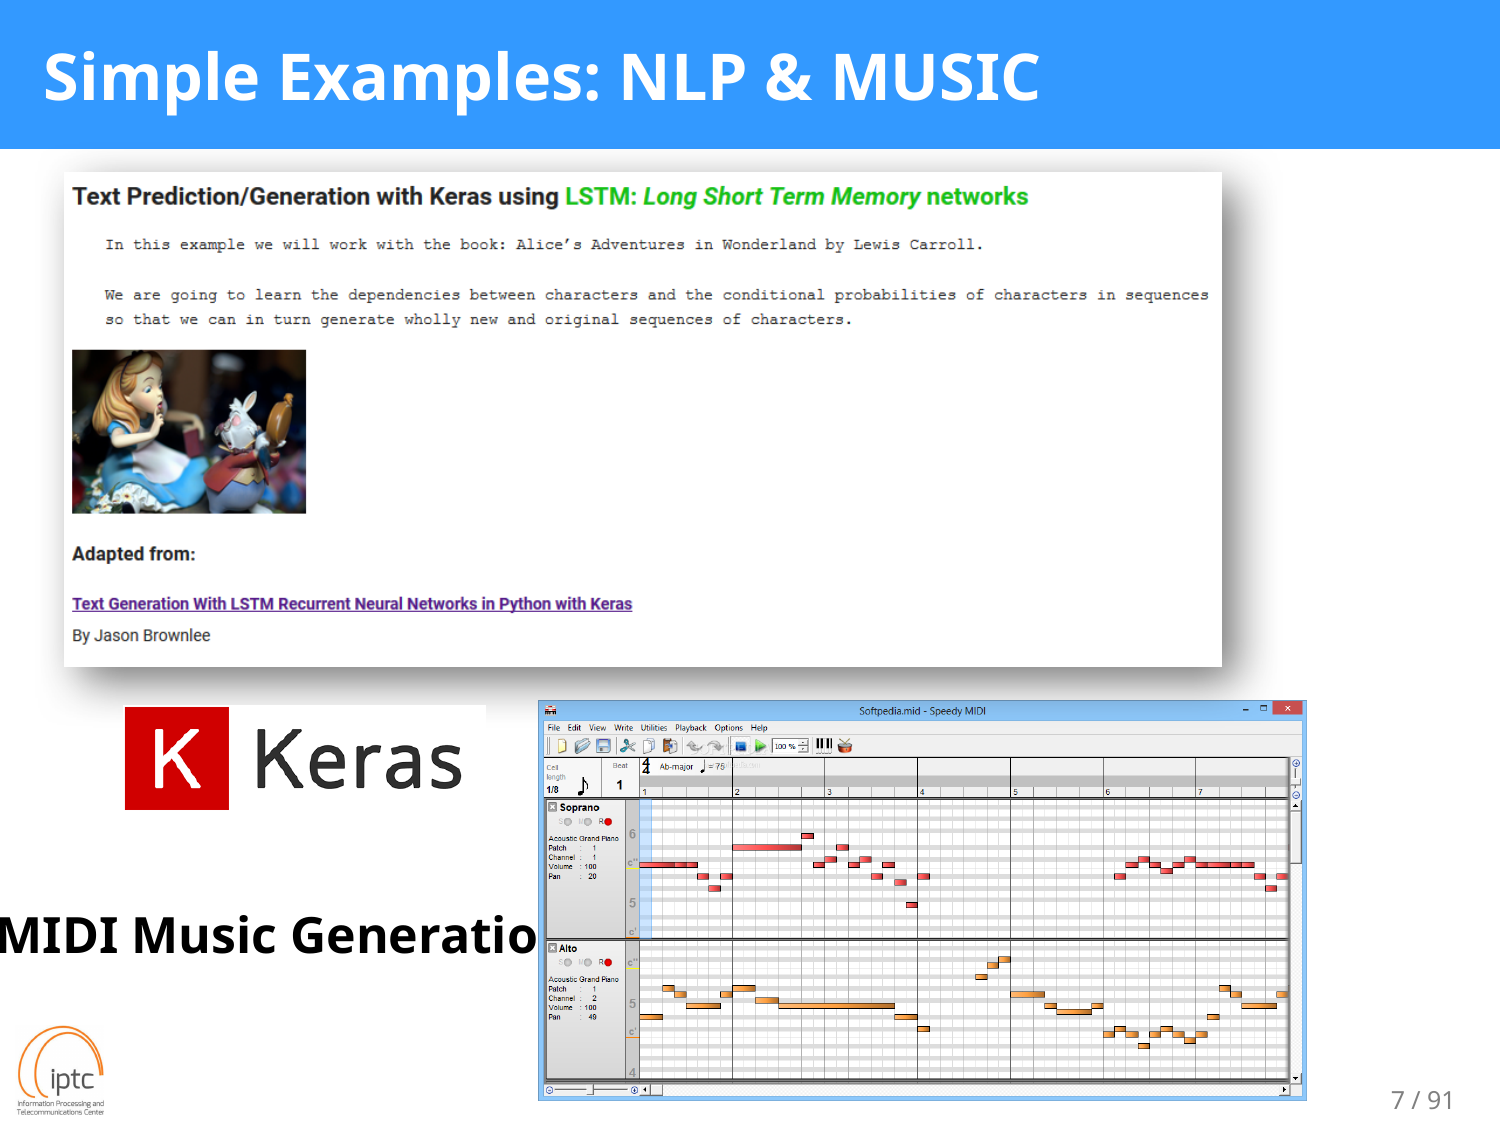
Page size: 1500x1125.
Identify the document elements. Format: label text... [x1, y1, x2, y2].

picture [123, 705, 486, 811]
picture [64, 172, 1223, 668]
text_box MIDI Music Generation [0, 895, 533, 971]
picture [538, 700, 1307, 1101]
picture [15, 1025, 104, 1115]
title Simple Examples: NLP & MUSIC [0, 0, 1500, 151]
